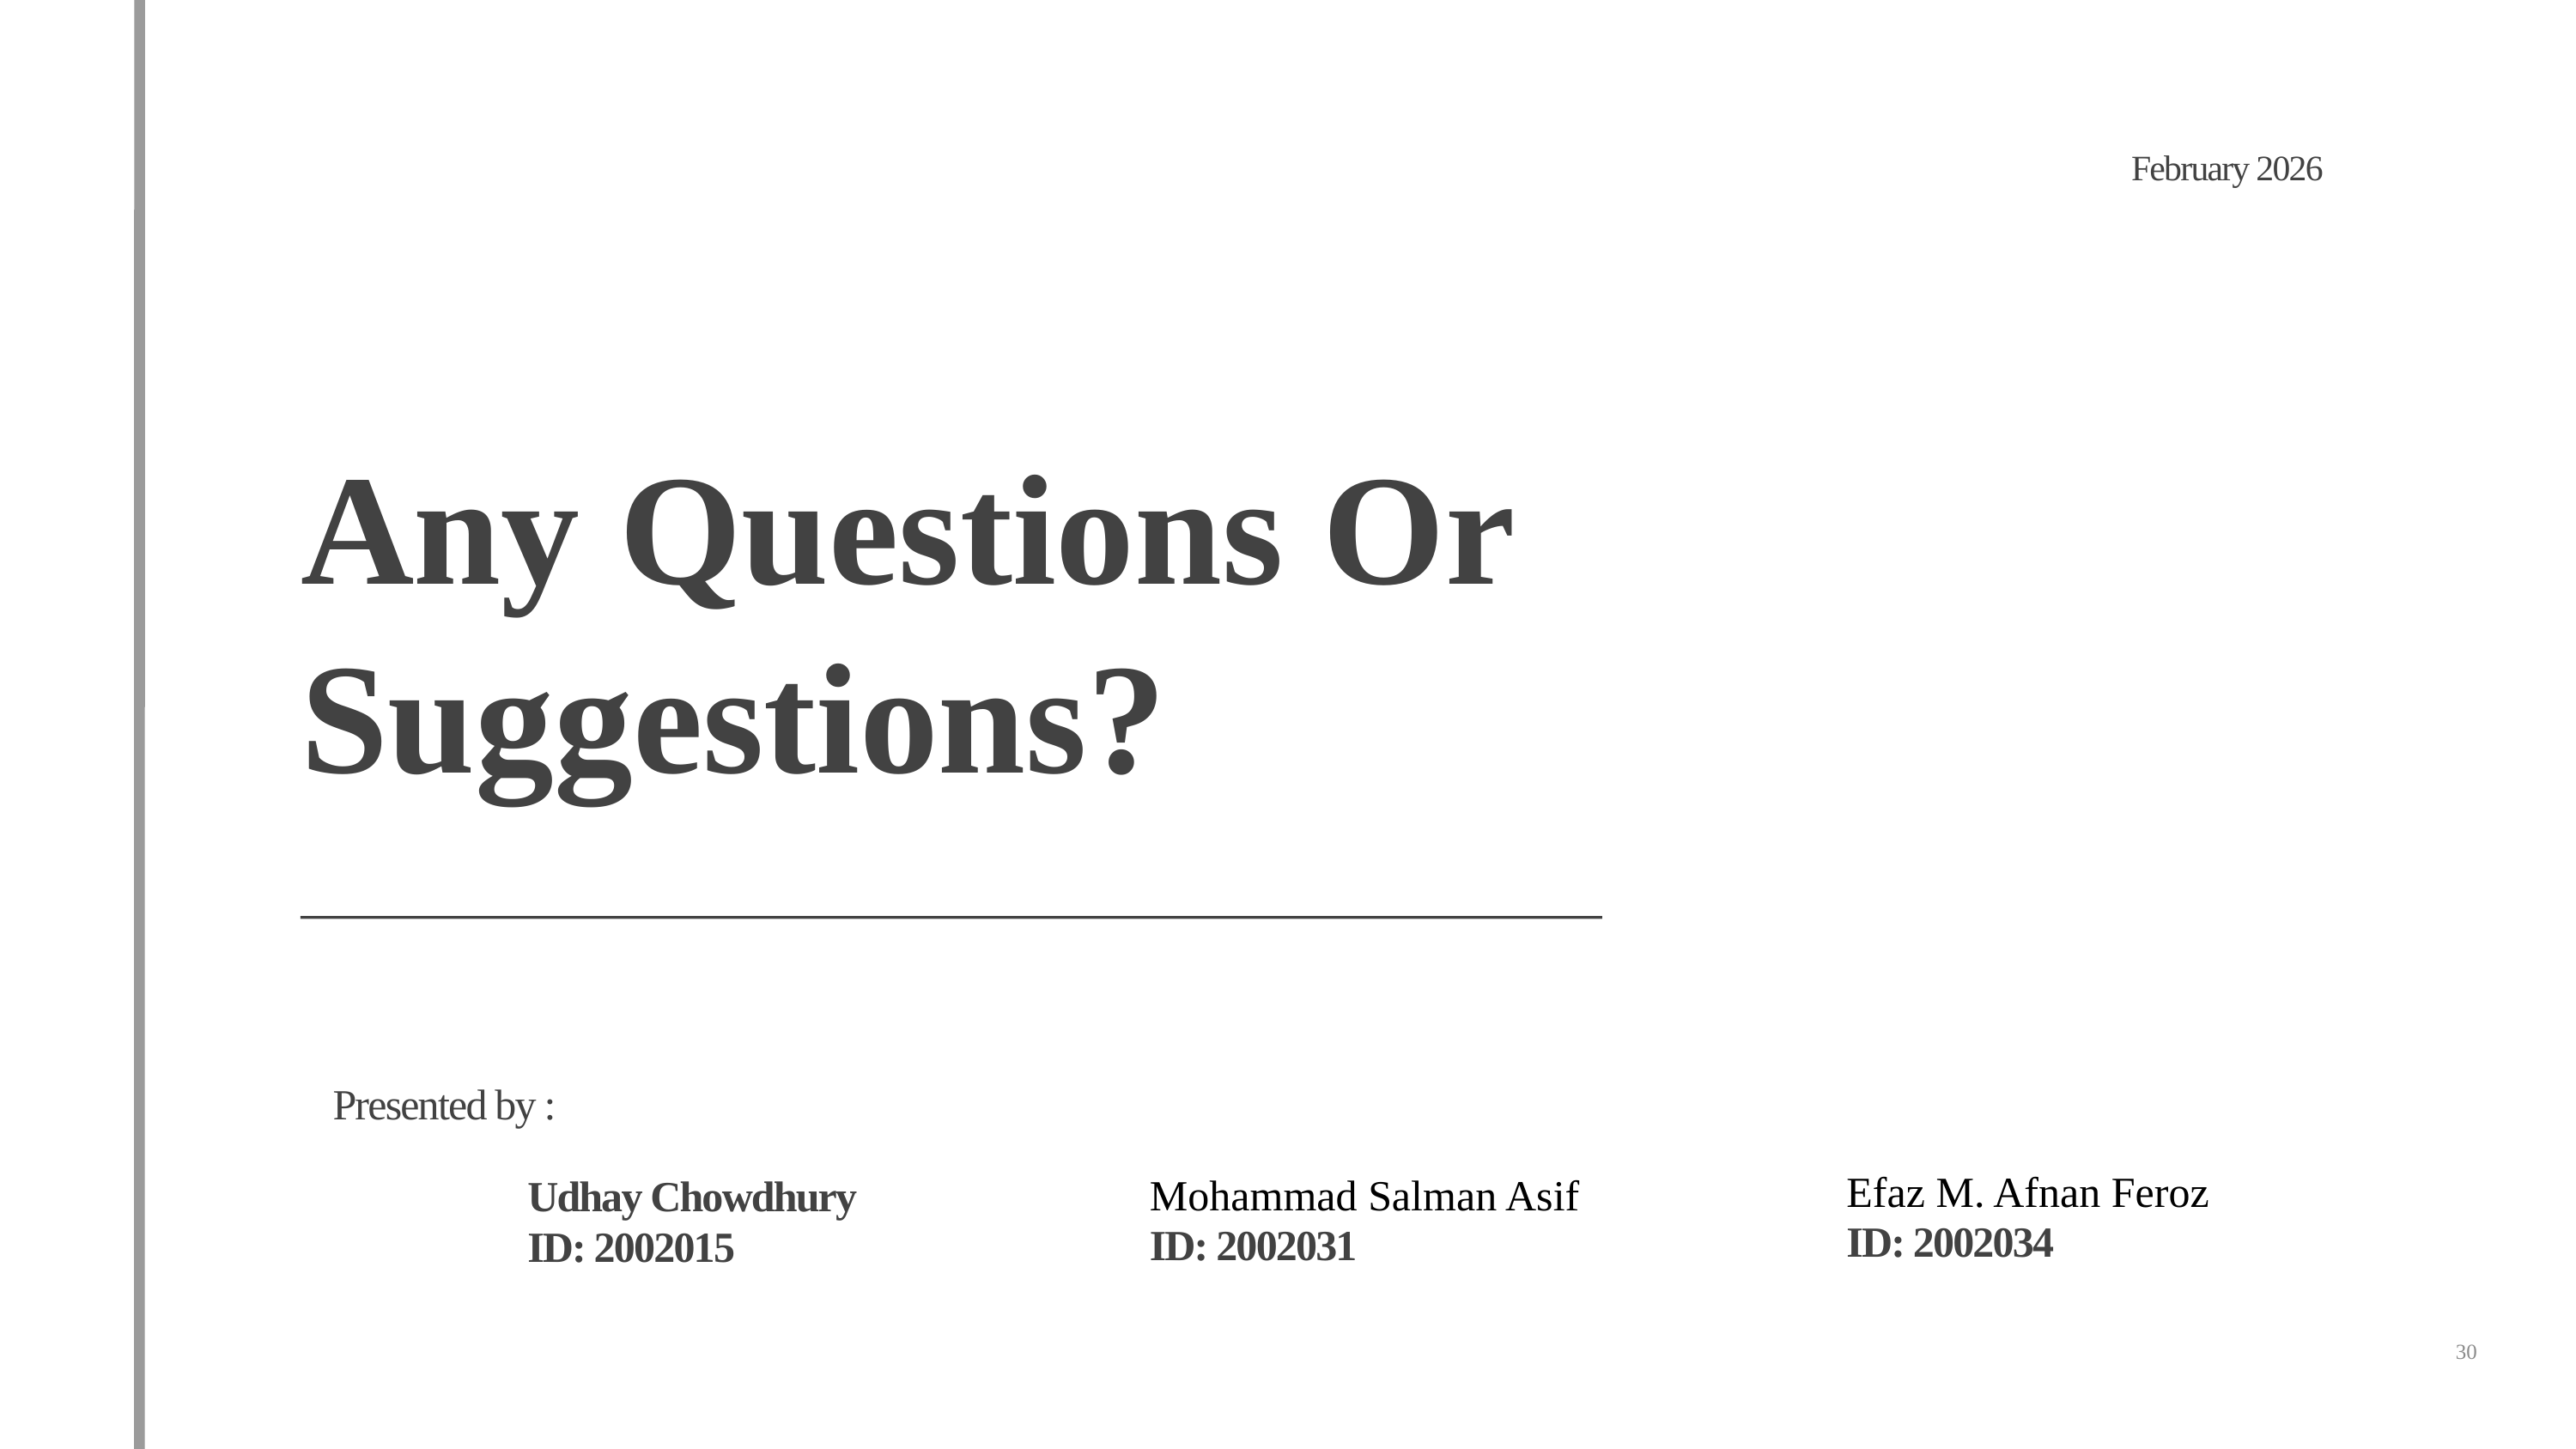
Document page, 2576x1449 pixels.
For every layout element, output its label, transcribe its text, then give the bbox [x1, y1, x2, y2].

slide_number 30 [2190, 1325, 2490, 1377]
text_box Presented by : [332, 1078, 826, 1129]
text_box Udhay Chowdhury ID: 2002015 [527, 1170, 1021, 1271]
text_box February 2026 [2068, 137, 2387, 189]
text_box Any Questions Or Suggestions? [300, 427, 2158, 804]
text_box Efaz M. Afnan Feroz ID: 2002034 [1846, 1165, 2340, 1266]
text_box Mohammad Salman Asif ID: 2002031 [1150, 1169, 1686, 1270]
